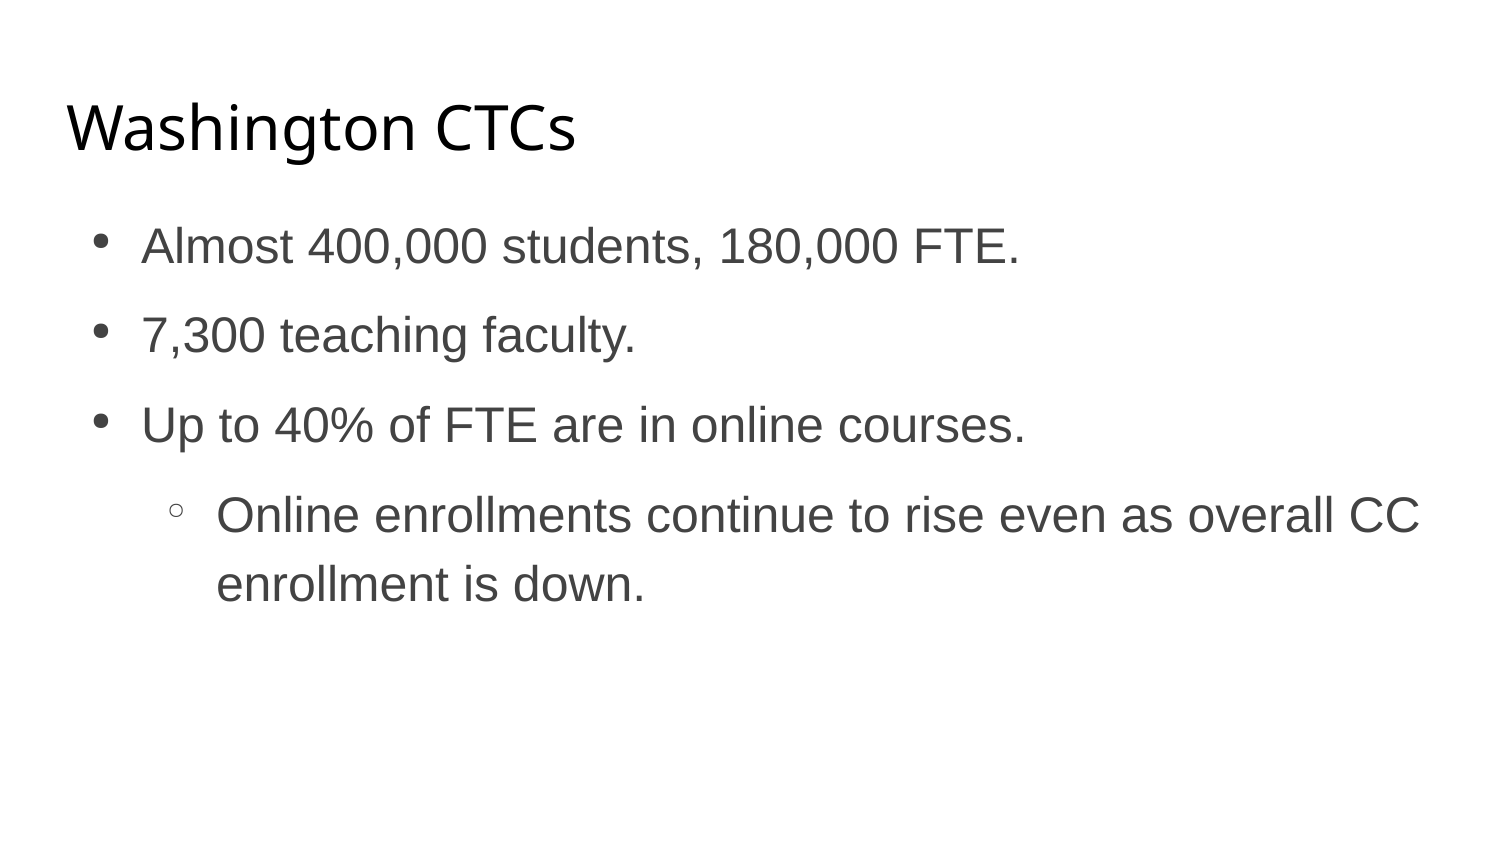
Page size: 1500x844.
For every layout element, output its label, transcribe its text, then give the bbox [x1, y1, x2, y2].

list Almost 400,000 students, 180,000 FTE. 7,300 teaching faculty. Up to 40% of FTE are in online courses. Online enrollments continue to rise even as overall CC enrollment is down. [51, 189, 1449, 750]
title Washington CTCs [51, 72, 1449, 167]
